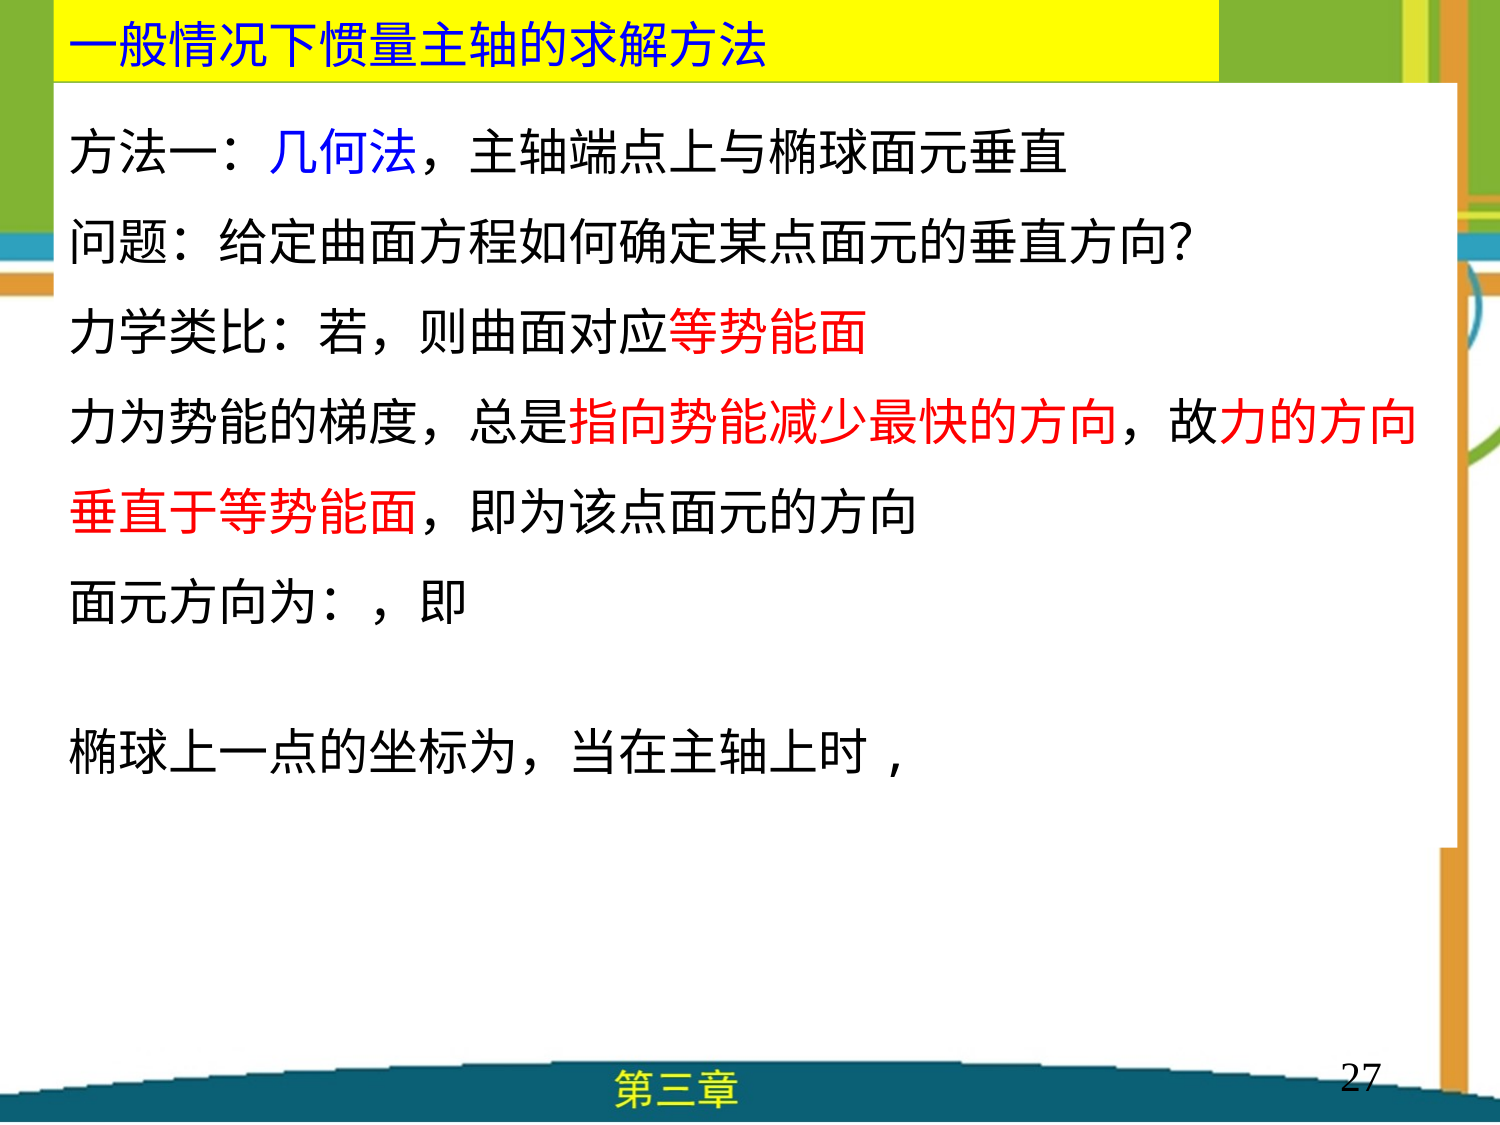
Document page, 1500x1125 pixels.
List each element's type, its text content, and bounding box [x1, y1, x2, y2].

slide_number 27 [1059, 1042, 1397, 1103]
text_box 一般情况下惯量主轴的求解方法 [53, 0, 1219, 82]
picture [0, 0, 1500, 1125]
